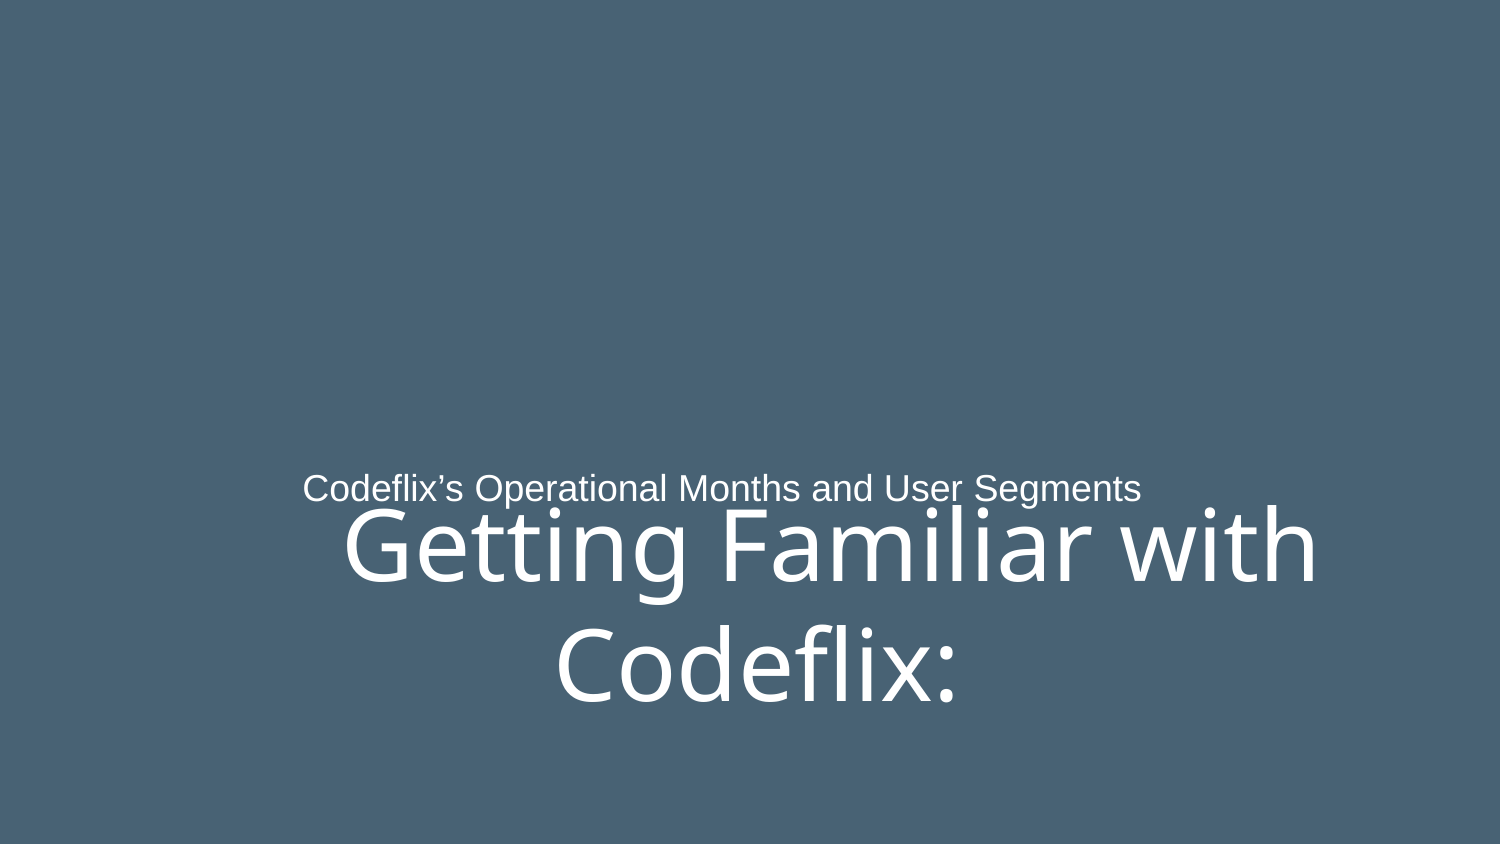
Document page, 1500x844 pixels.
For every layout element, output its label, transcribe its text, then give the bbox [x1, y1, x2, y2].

text_box Getting Familiar with Codeflix: [58, 293, 1456, 550]
text_box Codeflix’s Operational Months and User Segments [287, 456, 1316, 516]
